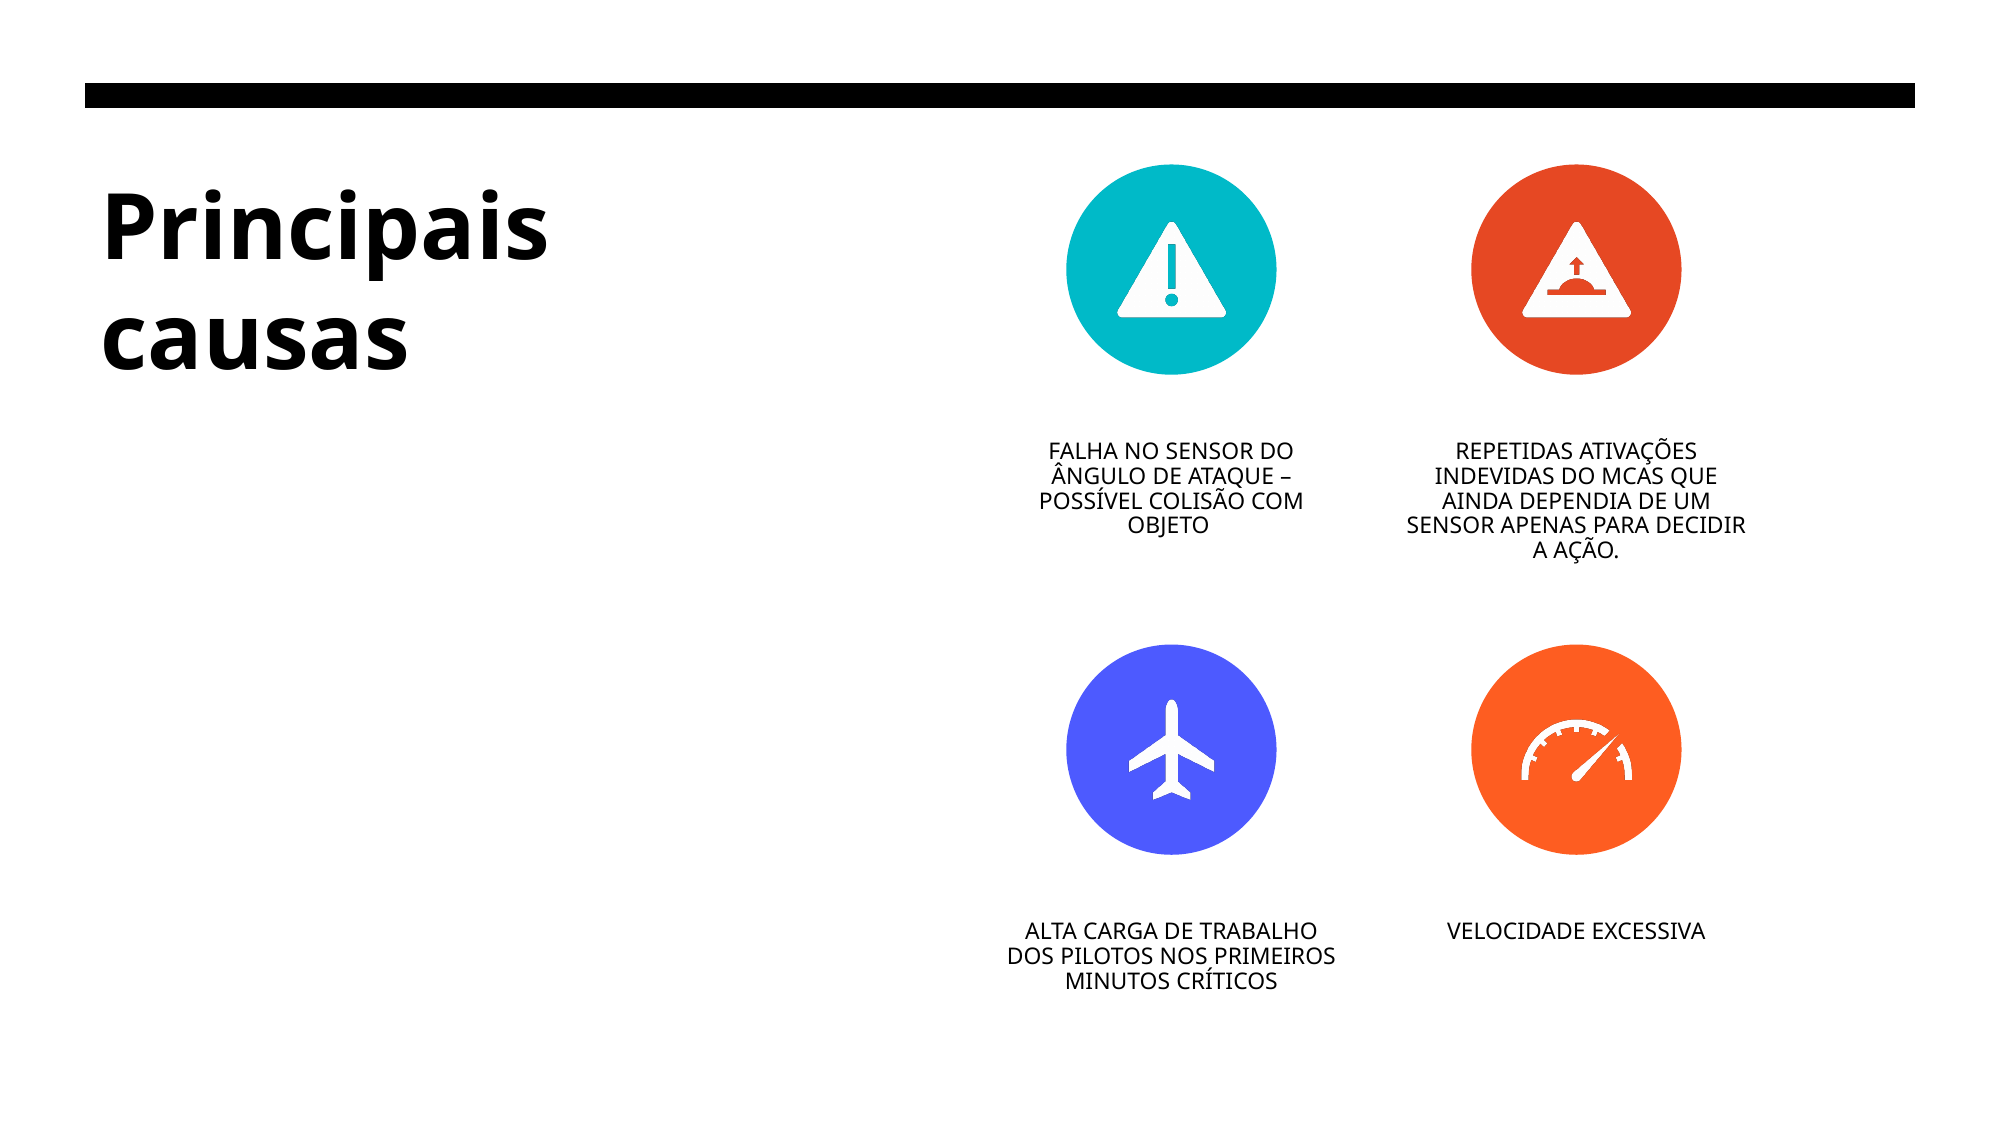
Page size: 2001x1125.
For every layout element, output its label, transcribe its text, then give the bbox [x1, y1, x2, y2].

title Principais causas [85, 160, 747, 713]
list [830, 159, 1918, 1043]
